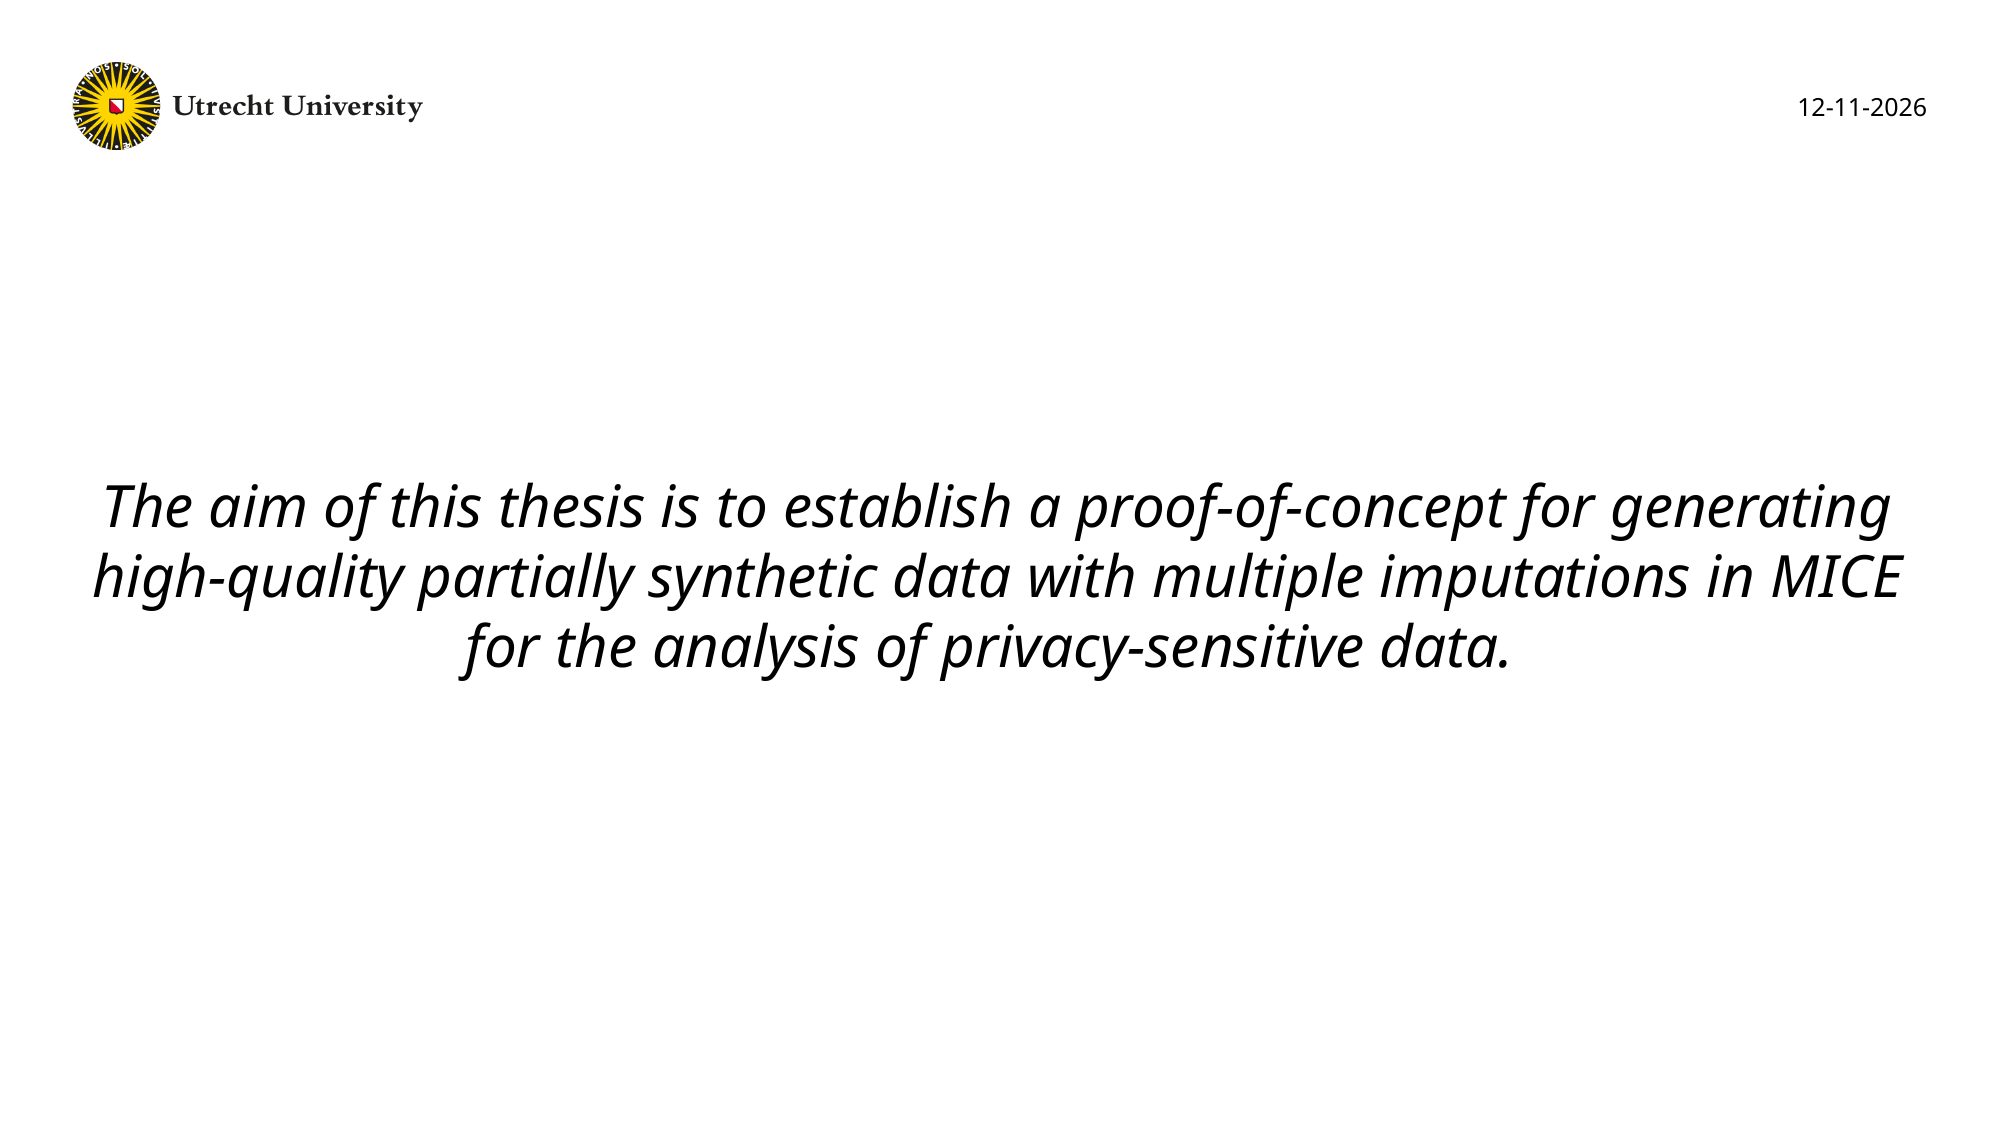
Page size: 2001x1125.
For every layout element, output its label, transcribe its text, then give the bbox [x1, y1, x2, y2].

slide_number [1638, 84, 1942, 120]
picture [0, 0, 526, 208]
title The aim of this thesis is to establish a proof-of-concept for generating high-quality partially synthetic data with multiple imputations in MICE for the analysis of privacy-sensitive data. [64, 196, 1931, 952]
